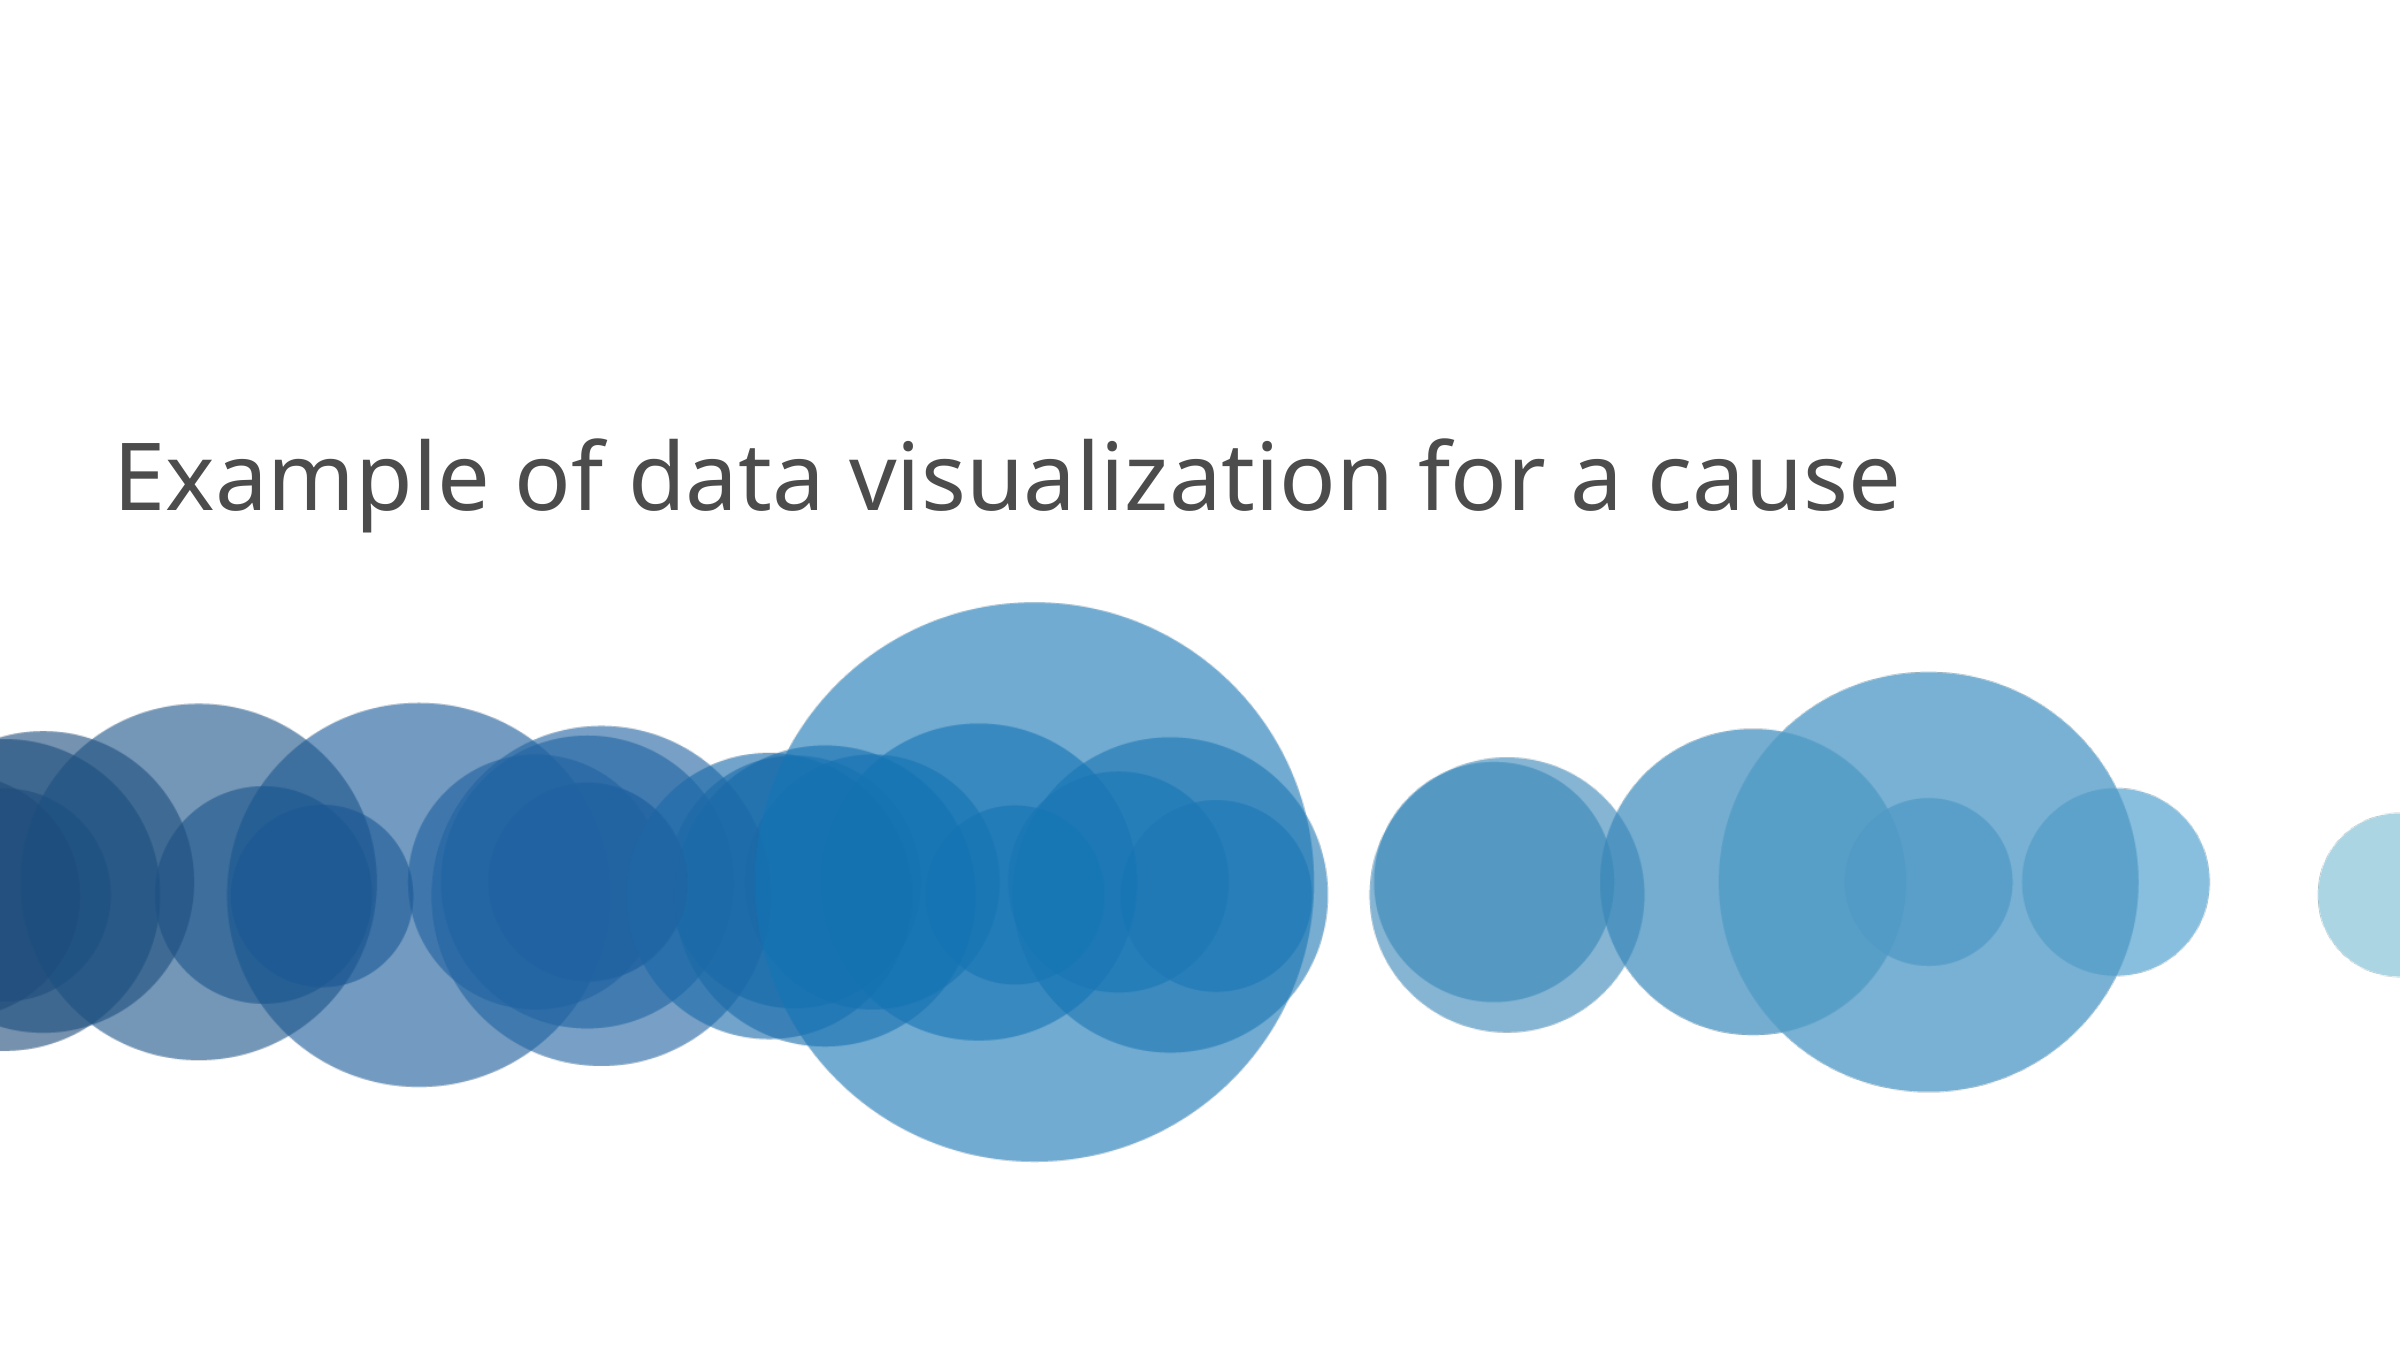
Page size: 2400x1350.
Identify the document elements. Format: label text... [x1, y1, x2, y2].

picture [0, 387, 2400, 1287]
list Example of data visualization for a cause [113, 438, 2287, 530]
